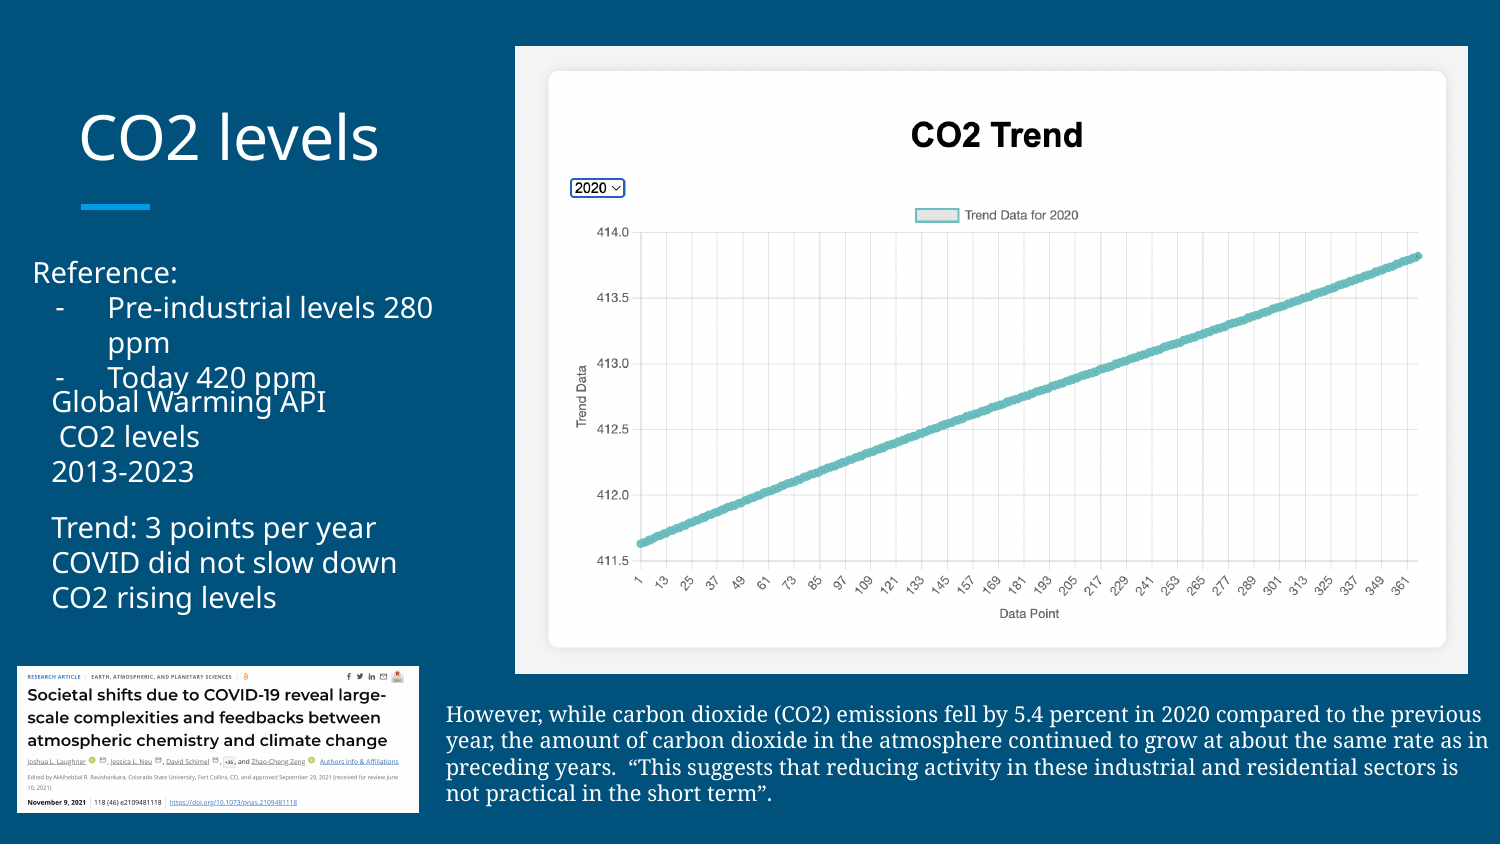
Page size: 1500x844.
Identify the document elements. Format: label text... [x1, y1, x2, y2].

text_box Global Warming API CO2 levels 2013-2023 [36, 410, 459, 504]
picture [18, 667, 418, 812]
picture [516, 47, 1467, 673]
text_box Reference: Pre-industrial levels 280 ppm Today 420 ppm [17, 239, 509, 410]
text_box However, while carbon dioxide (CO2) emissions fell by 5.4 percent in 2020 compared to the previous year, the amount of carbon dioxide in the atmosphere continued to grow at about the same rate as in preceding years. “This suggests that reducing activity in these industrial and residential sectors is not practical in the short term”. [430, 685, 1500, 821]
text_box Trend: 3 points per year COVID did not slow down CO2 rising levels [36, 504, 459, 630]
title CO2 levels [63, 75, 509, 188]
